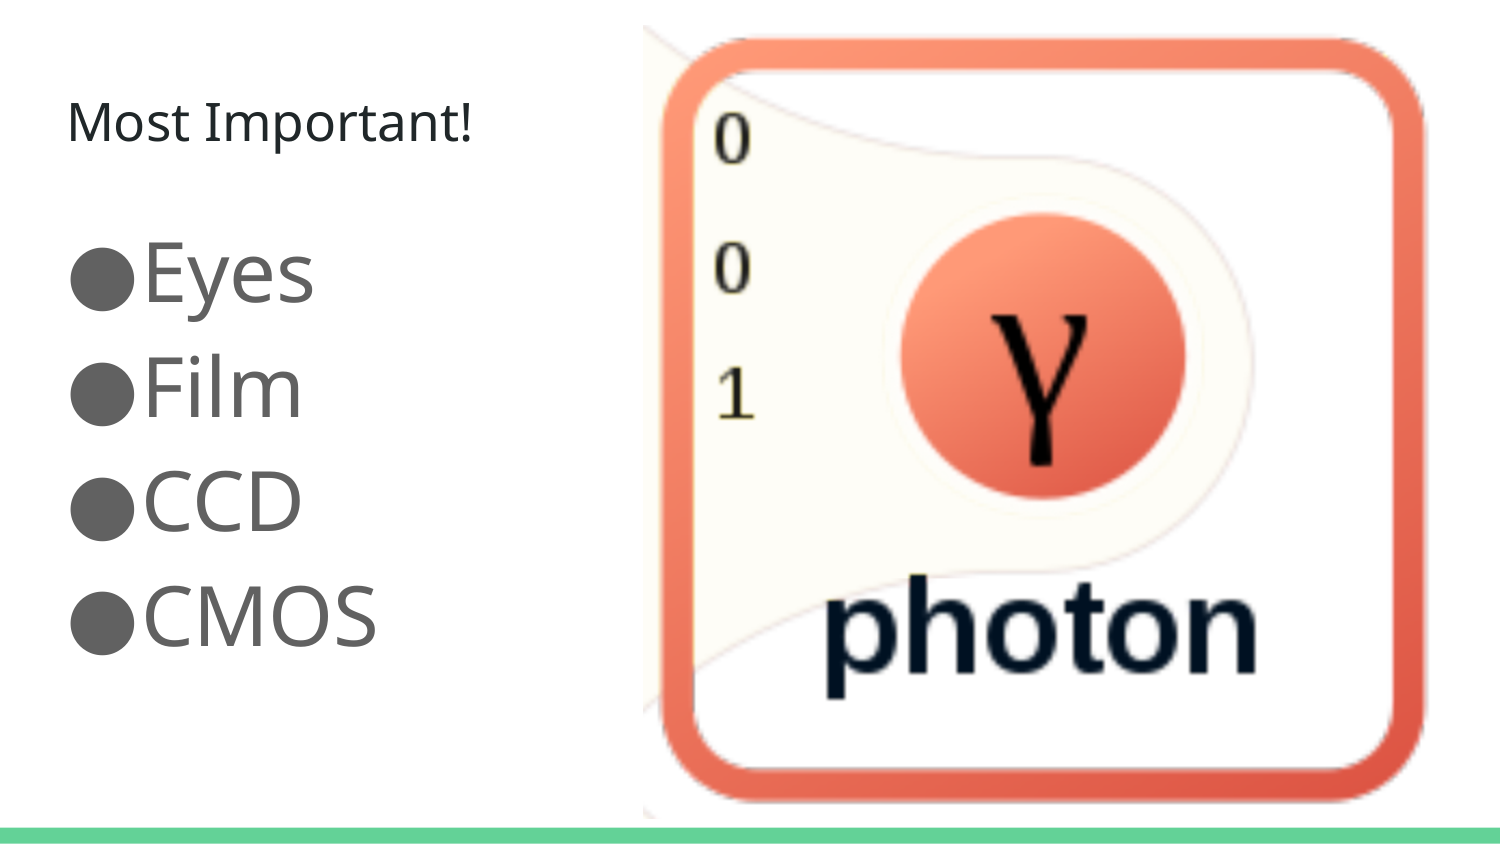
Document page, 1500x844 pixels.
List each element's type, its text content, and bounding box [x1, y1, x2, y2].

picture [643, 24, 1450, 819]
list Eyes Film CCD CMOS [51, 189, 638, 750]
title Most Important! [51, 72, 638, 167]
